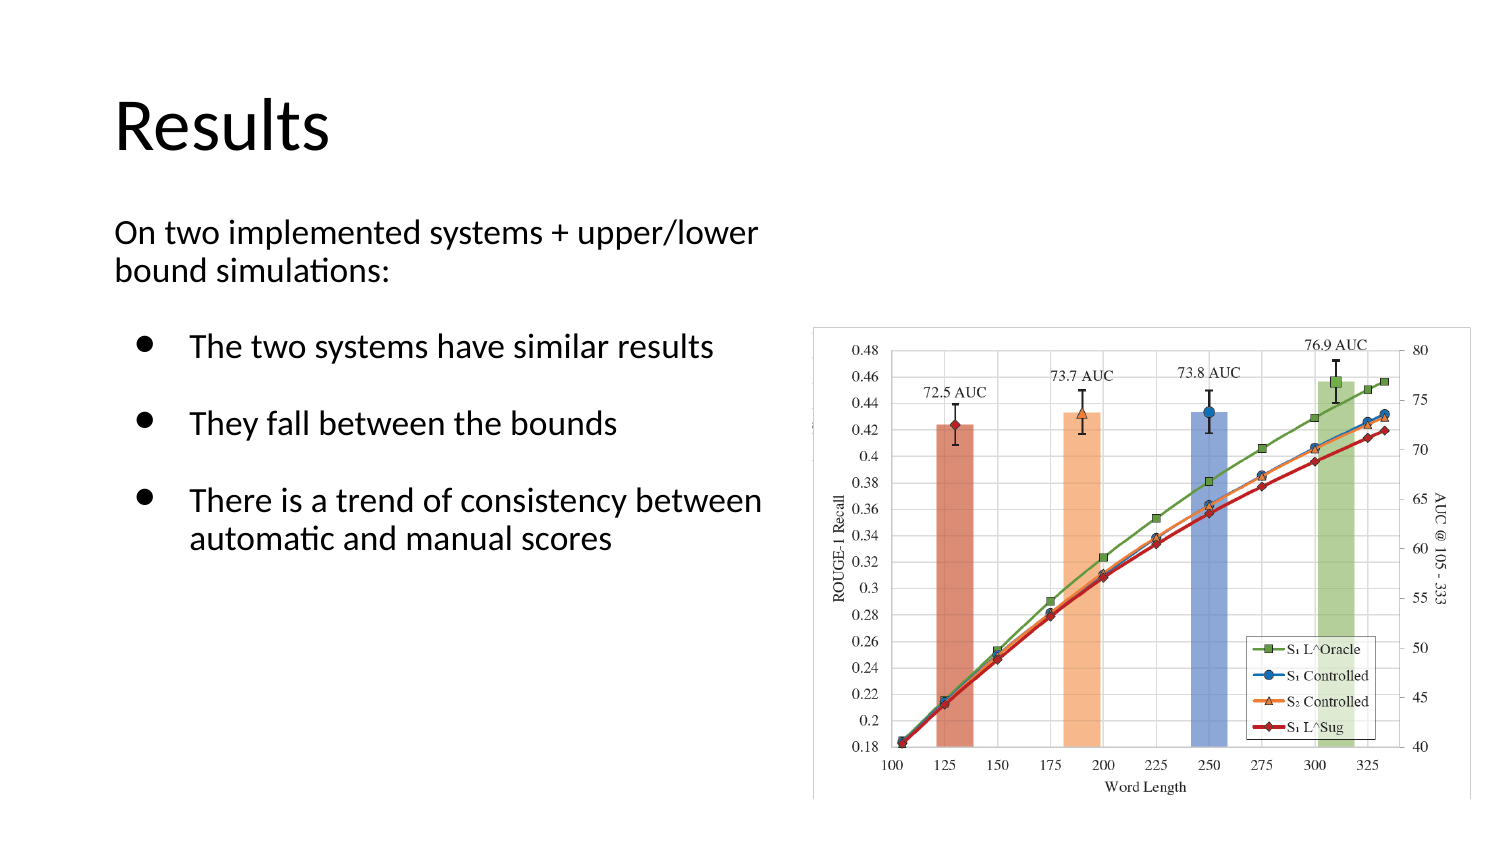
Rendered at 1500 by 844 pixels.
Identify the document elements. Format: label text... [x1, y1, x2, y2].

title Results [103, 44, 1397, 208]
list On two implemented systems + upper/lower bound simulations: The two systems have similar results They fall between the bounds There is a trend of consistency between automatic and manual scores [103, 207, 815, 799]
picture [807, 320, 1477, 810]
